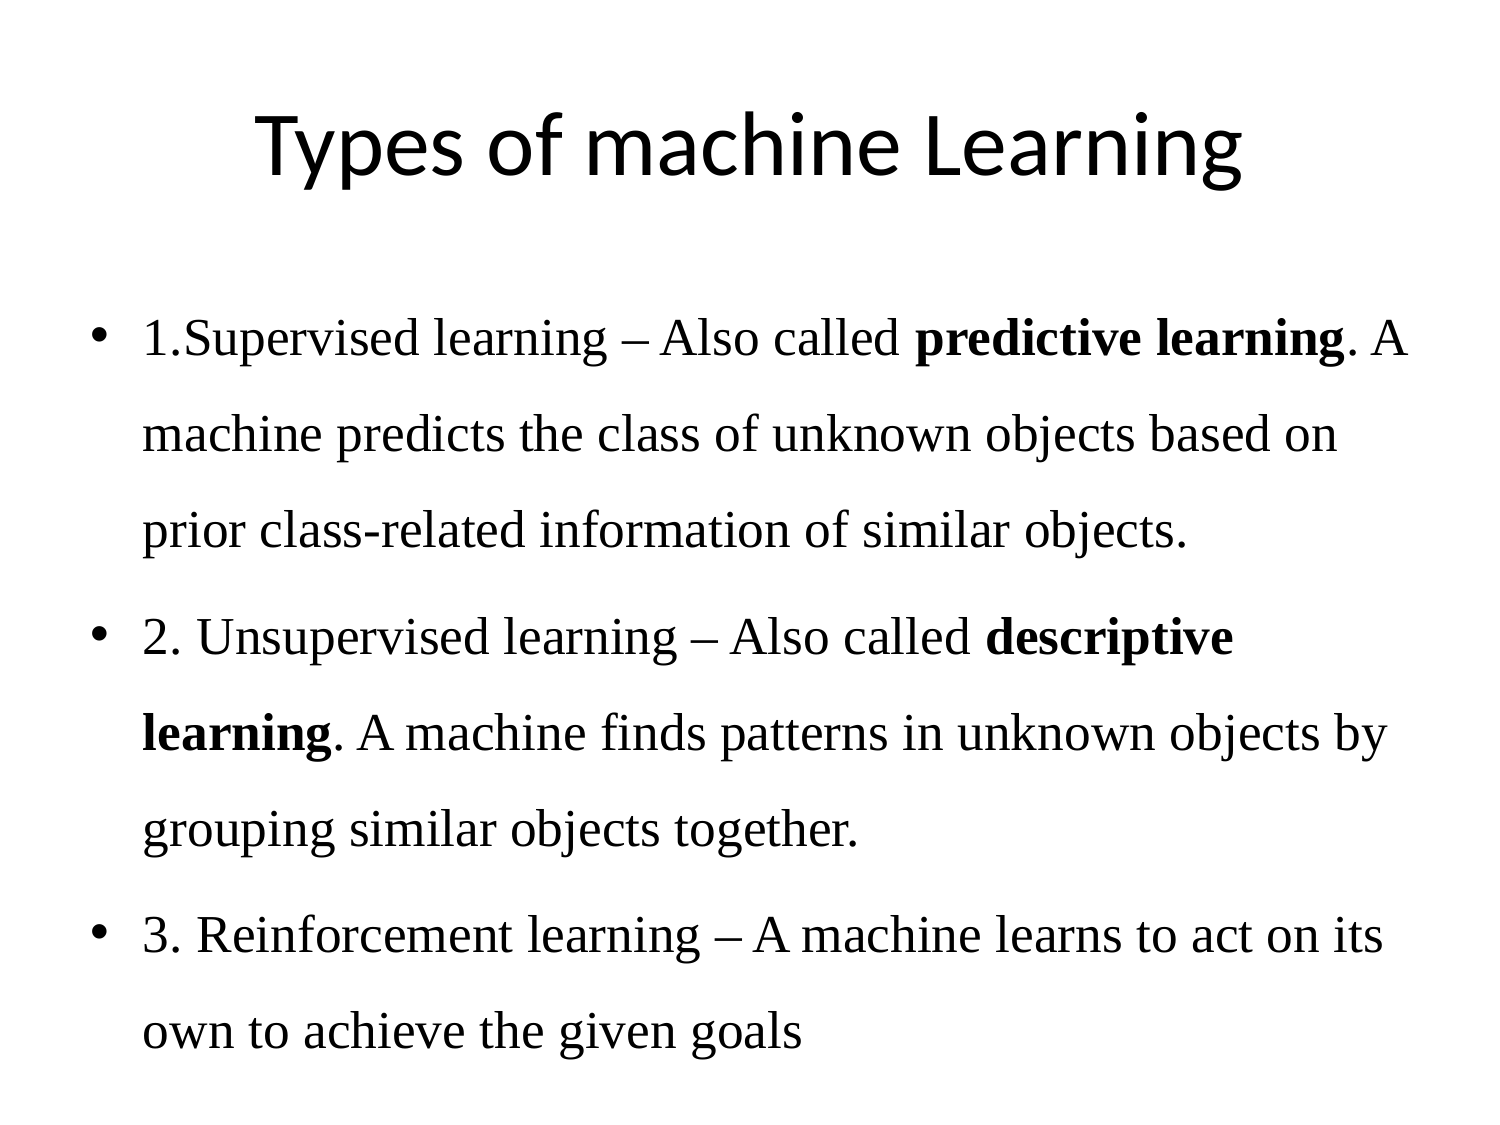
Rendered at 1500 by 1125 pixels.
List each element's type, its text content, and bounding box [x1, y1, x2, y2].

title Types of machine Learning [75, 45, 1425, 233]
list 1.Supervised learning – Also called predictive learning. A machine predicts the class of unknown objects based on prior class-related information of similar objects. 2. Unsupervised learning – Also called descriptive learning. A machine finds patterns in unknown objects by grouping similar objects together. 3. Reinforcement learning – A machine learns to act on its own to achieve the given goals [75, 262, 1450, 1075]
